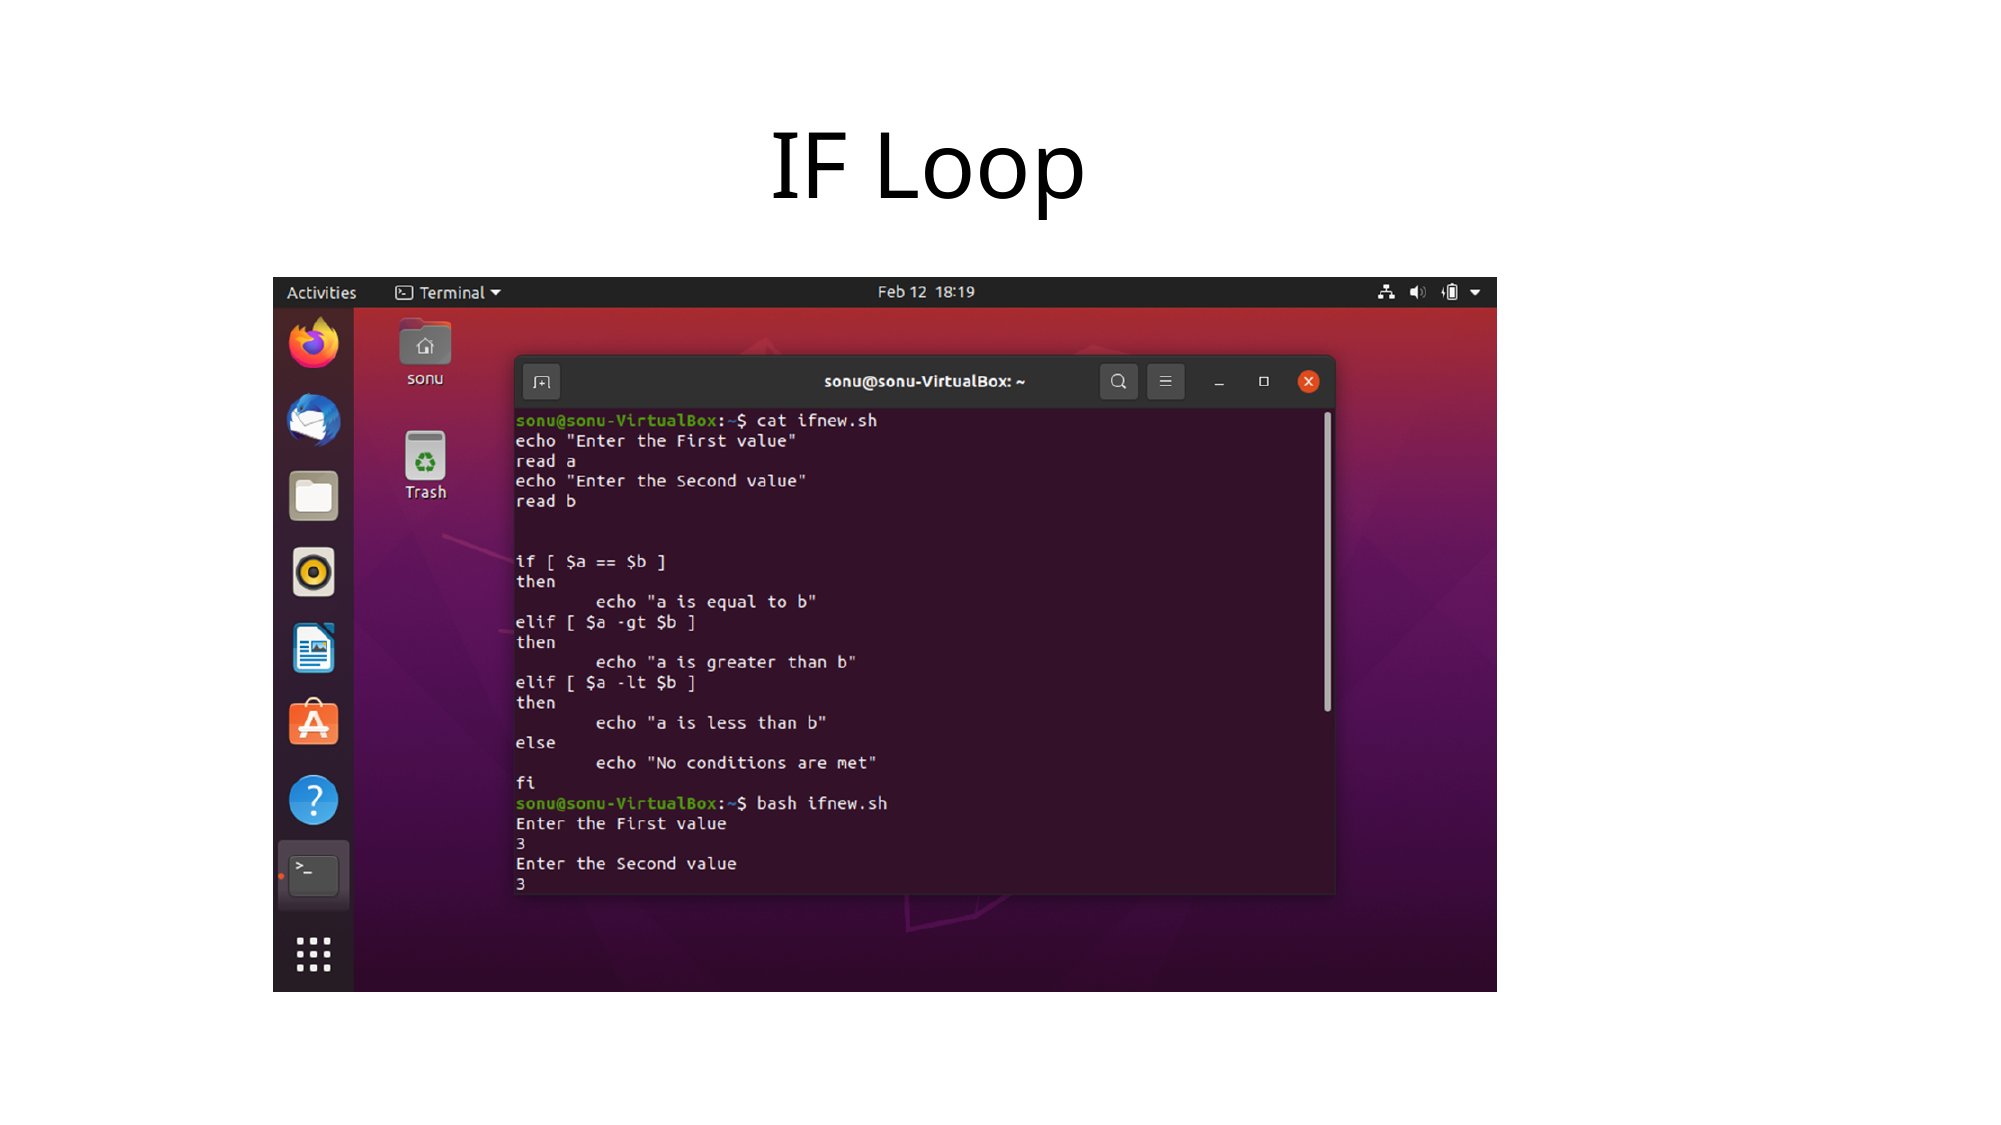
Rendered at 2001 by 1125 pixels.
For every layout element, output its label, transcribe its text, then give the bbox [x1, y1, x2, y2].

title IF Loop [137, 59, 1863, 278]
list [273, 277, 1497, 992]
